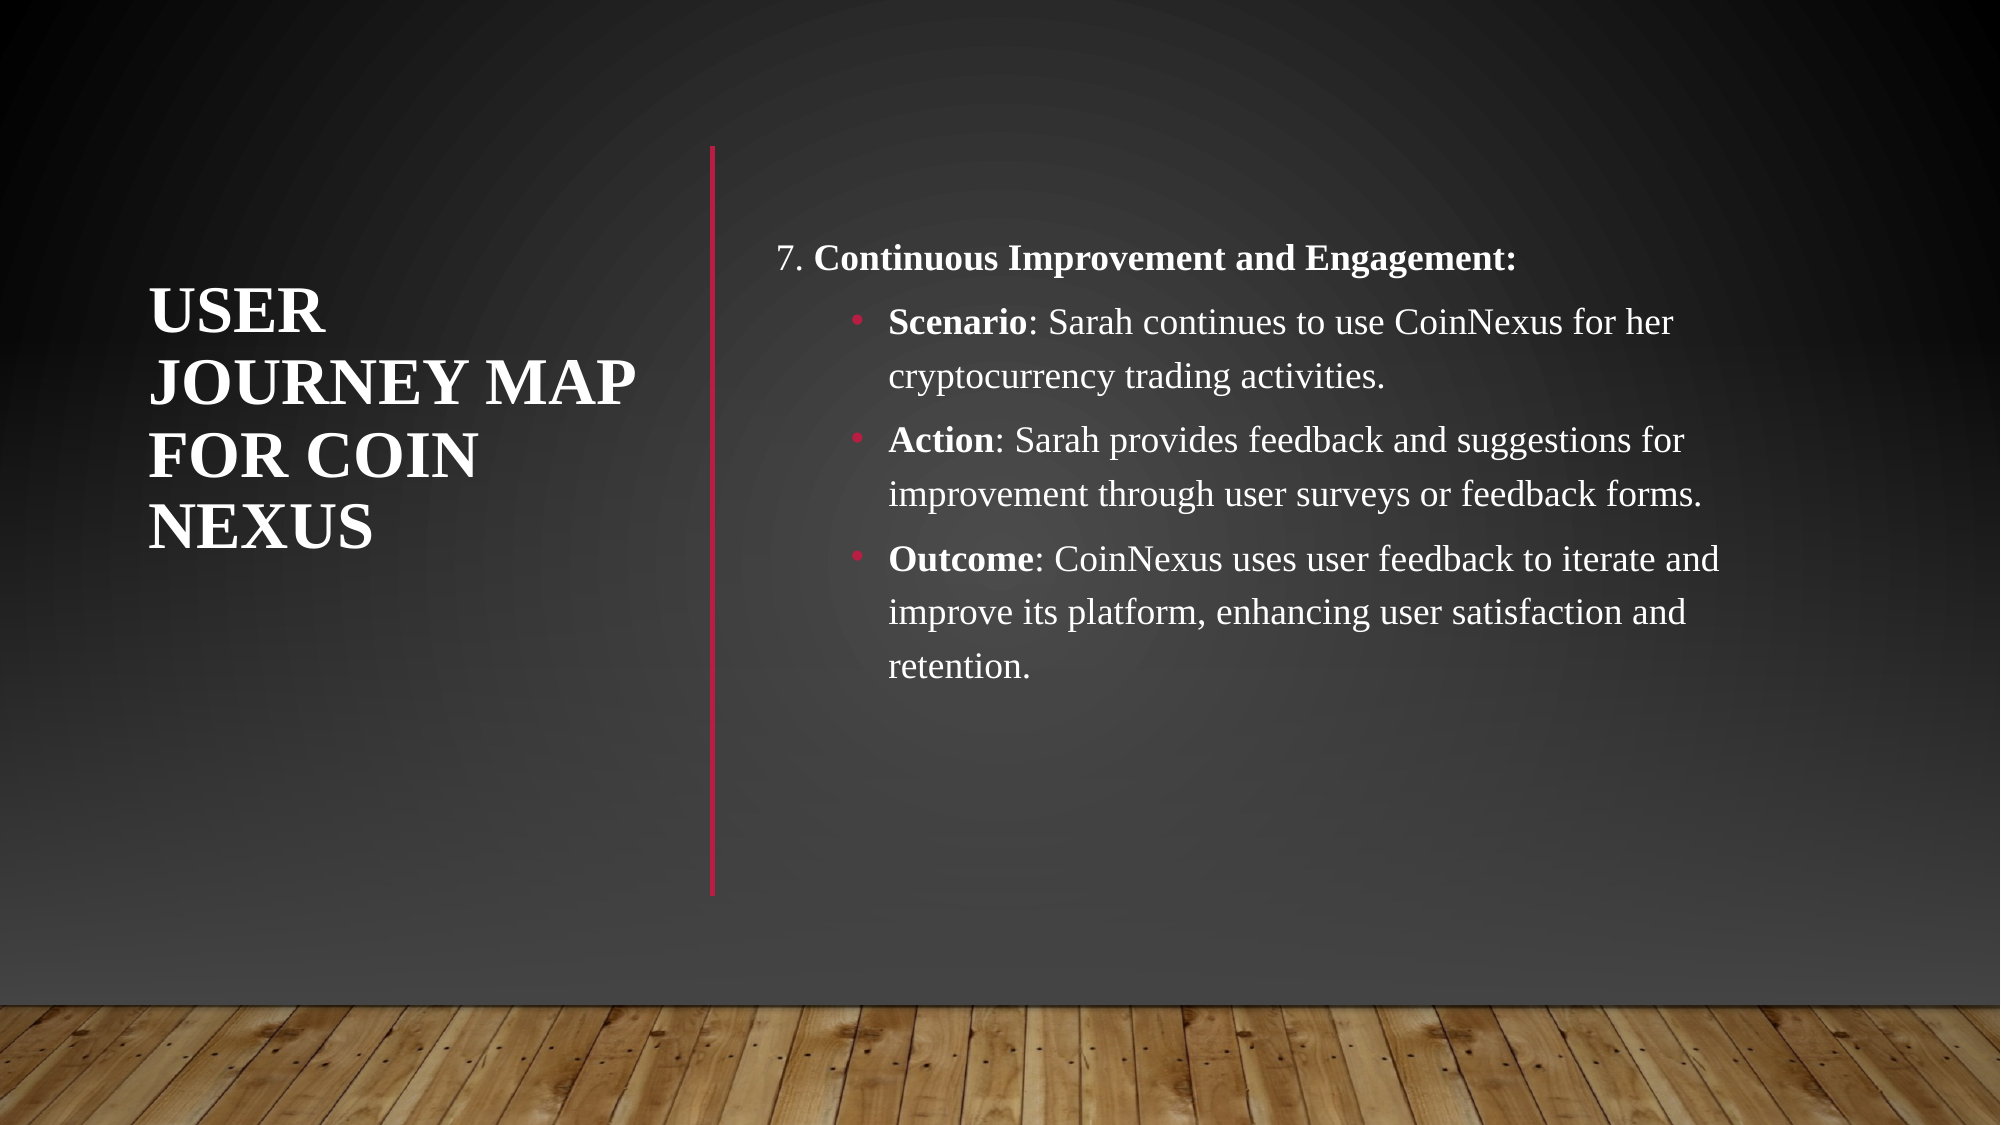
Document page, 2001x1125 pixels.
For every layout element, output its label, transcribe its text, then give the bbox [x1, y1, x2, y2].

text_box [0, 0, 2000, 330]
picture [0, 1004, 2000, 1125]
list 7. Continuous Improvement and Engagement: Scenario: Sarah continues to use CoinNexus for her cryptocurrency trading activities. Action: Sarah provides feedback and suggestions for improvement through user surveys or feedback forms. Outcome: CoinNexus uses user feedback to iterate and improve its platform, enhancing user satisfaction and retention. [760, 131, 1762, 859]
title USER JOURNEY MAP FOR COIN NEXUS [133, 131, 665, 859]
text_box [0, 330, 2000, 1004]
